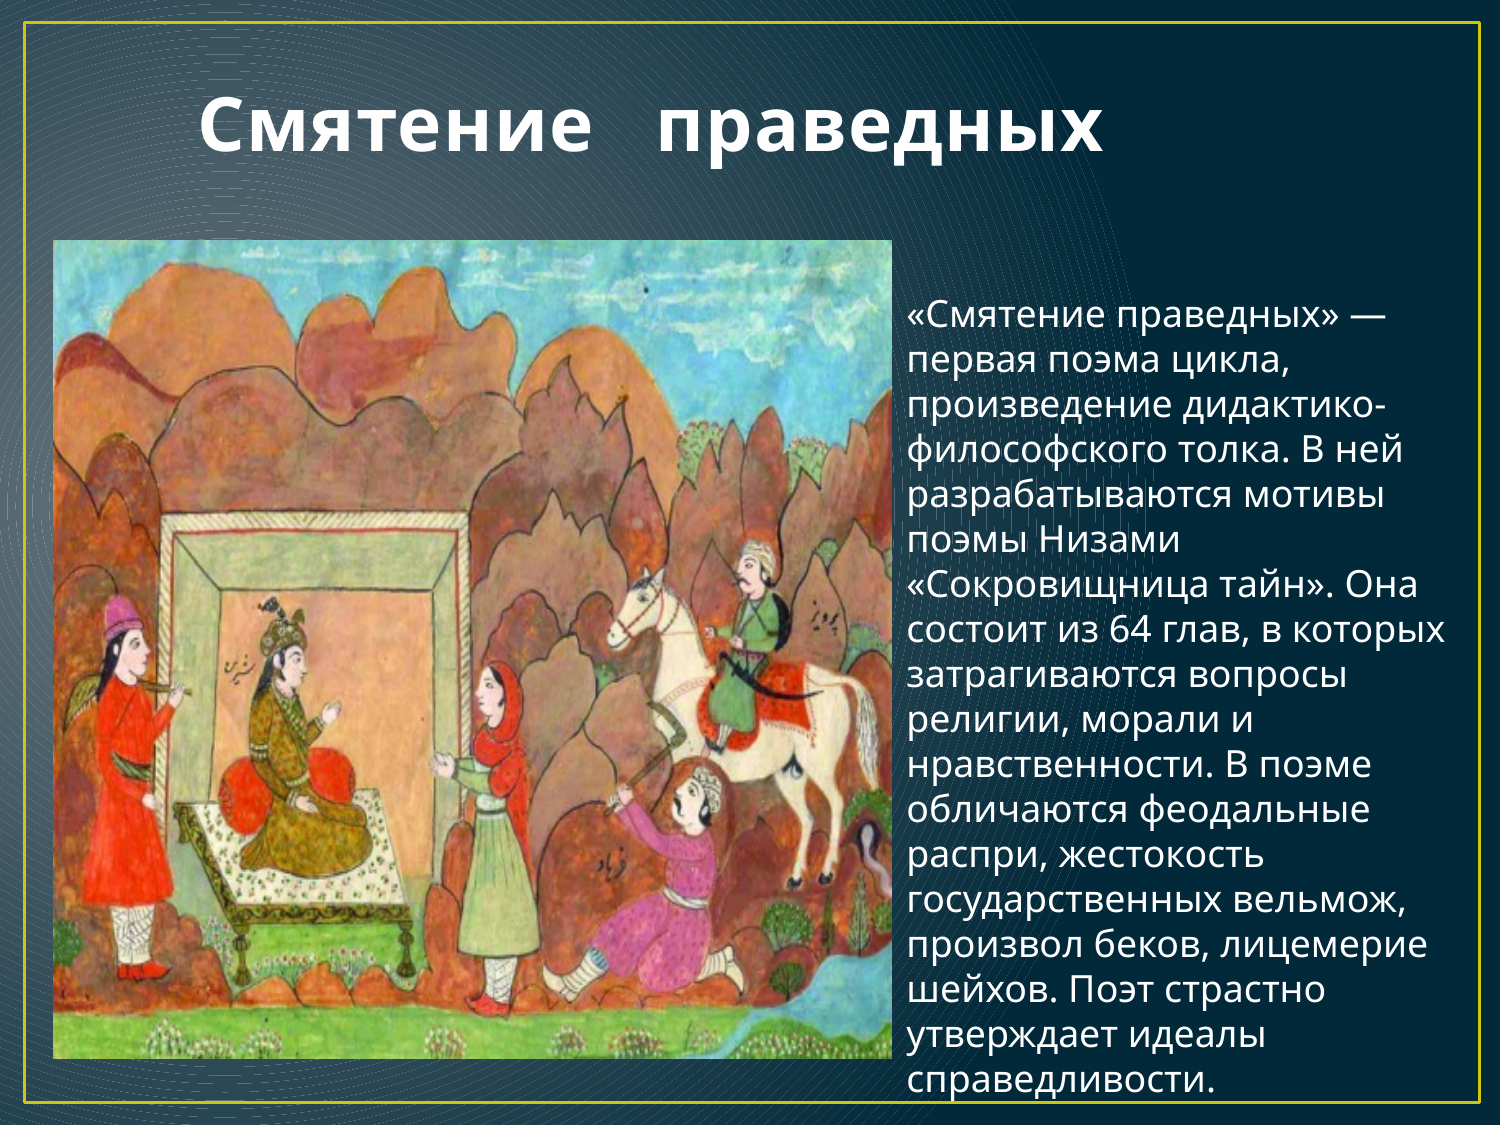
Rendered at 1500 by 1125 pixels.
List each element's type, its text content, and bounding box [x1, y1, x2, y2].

title Смятение праведных [183, 54, 1225, 174]
text_box «Смятение праведных» — первая поэма цикла, произведение дидактико-философского толка. В ней разрабатываются мотивы поэмы Низами «Сокровищница тайн». Она состоит из 64 глав, в которых затрагиваются вопросы религии, морали и нравственности. В поэме обличаются феодальные распри, жестокость государственных вельмож, произвол беков, лицемерие шейхов. Поэт страстно утверждает идеалы справедливости. [891, 282, 1473, 1108]
picture [52, 239, 892, 1059]
